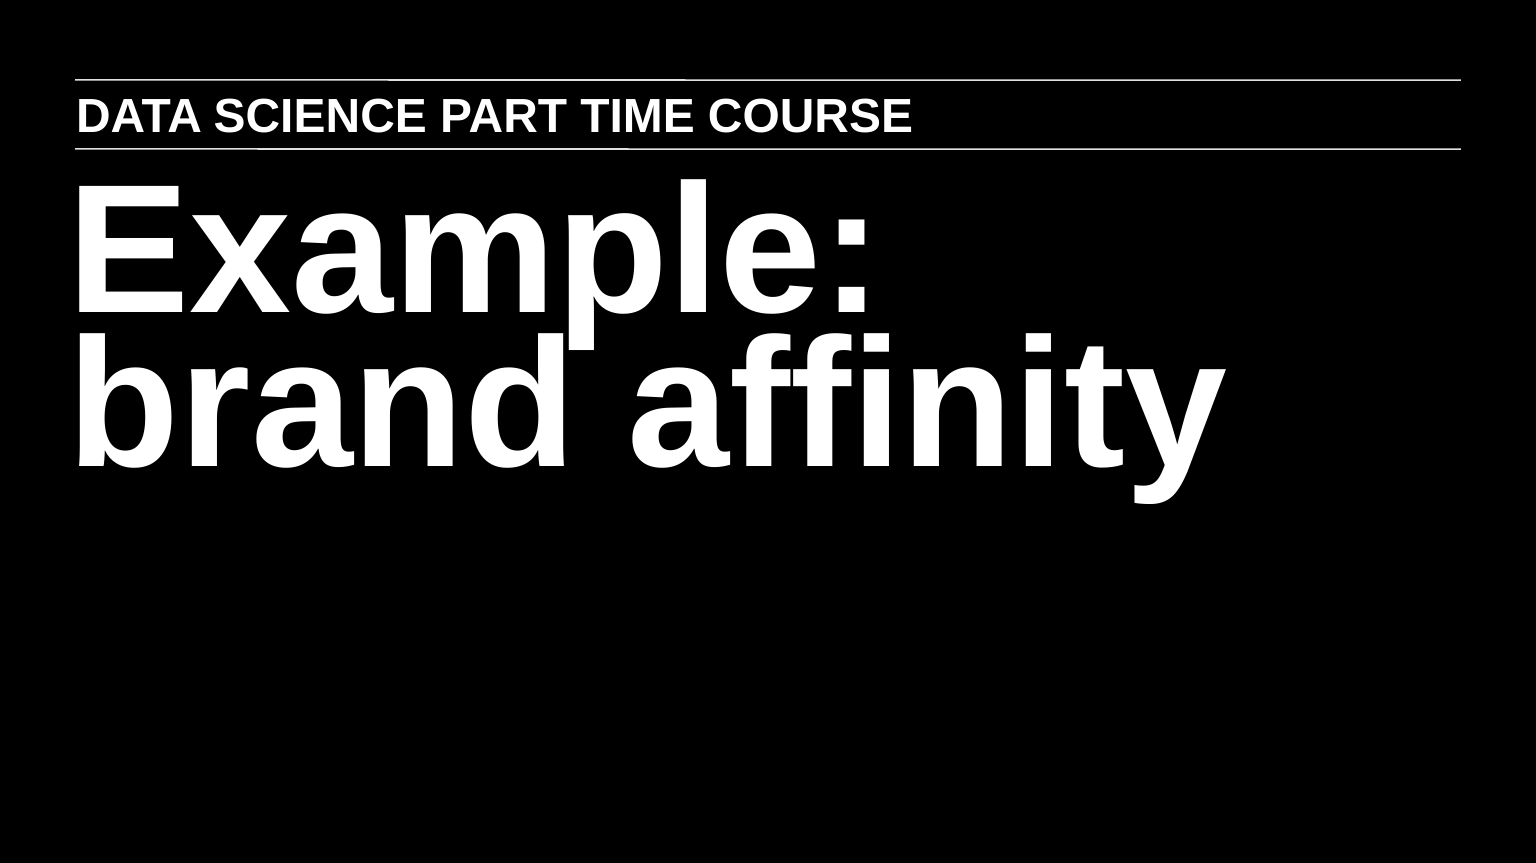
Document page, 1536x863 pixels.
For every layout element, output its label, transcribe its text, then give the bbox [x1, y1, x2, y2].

title Example: brand affinity [56, 182, 1440, 823]
list DATA SCIENCE PART TIME COURSE [60, 80, 1112, 184]
